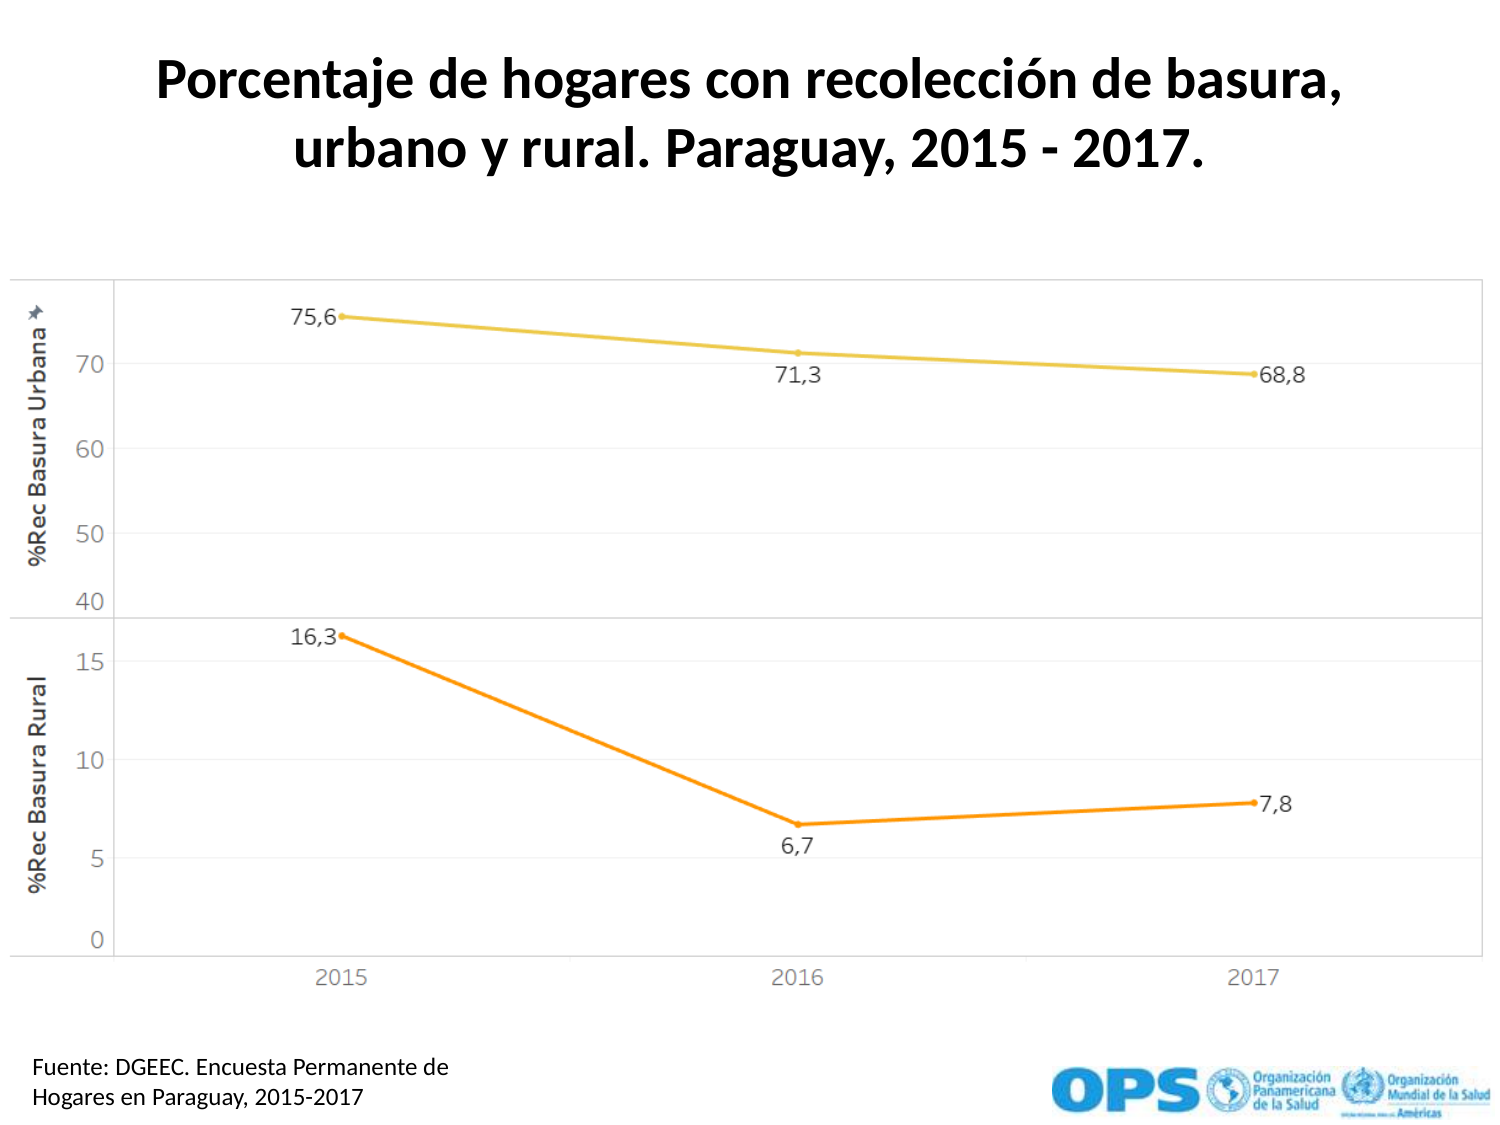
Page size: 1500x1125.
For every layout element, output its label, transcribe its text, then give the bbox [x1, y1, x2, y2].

picture [1051, 1065, 1495, 1120]
title Porcentaje de hogares con recolección de basura, urbano y rural. Paraguay, 2015 - 2017. [75, 19, 1425, 201]
text_box Fuente: DGEEC. Encuesta Permanente de Hogares en Paraguay, 2015-2017 [17, 1043, 499, 1118]
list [0, 266, 1500, 1000]
